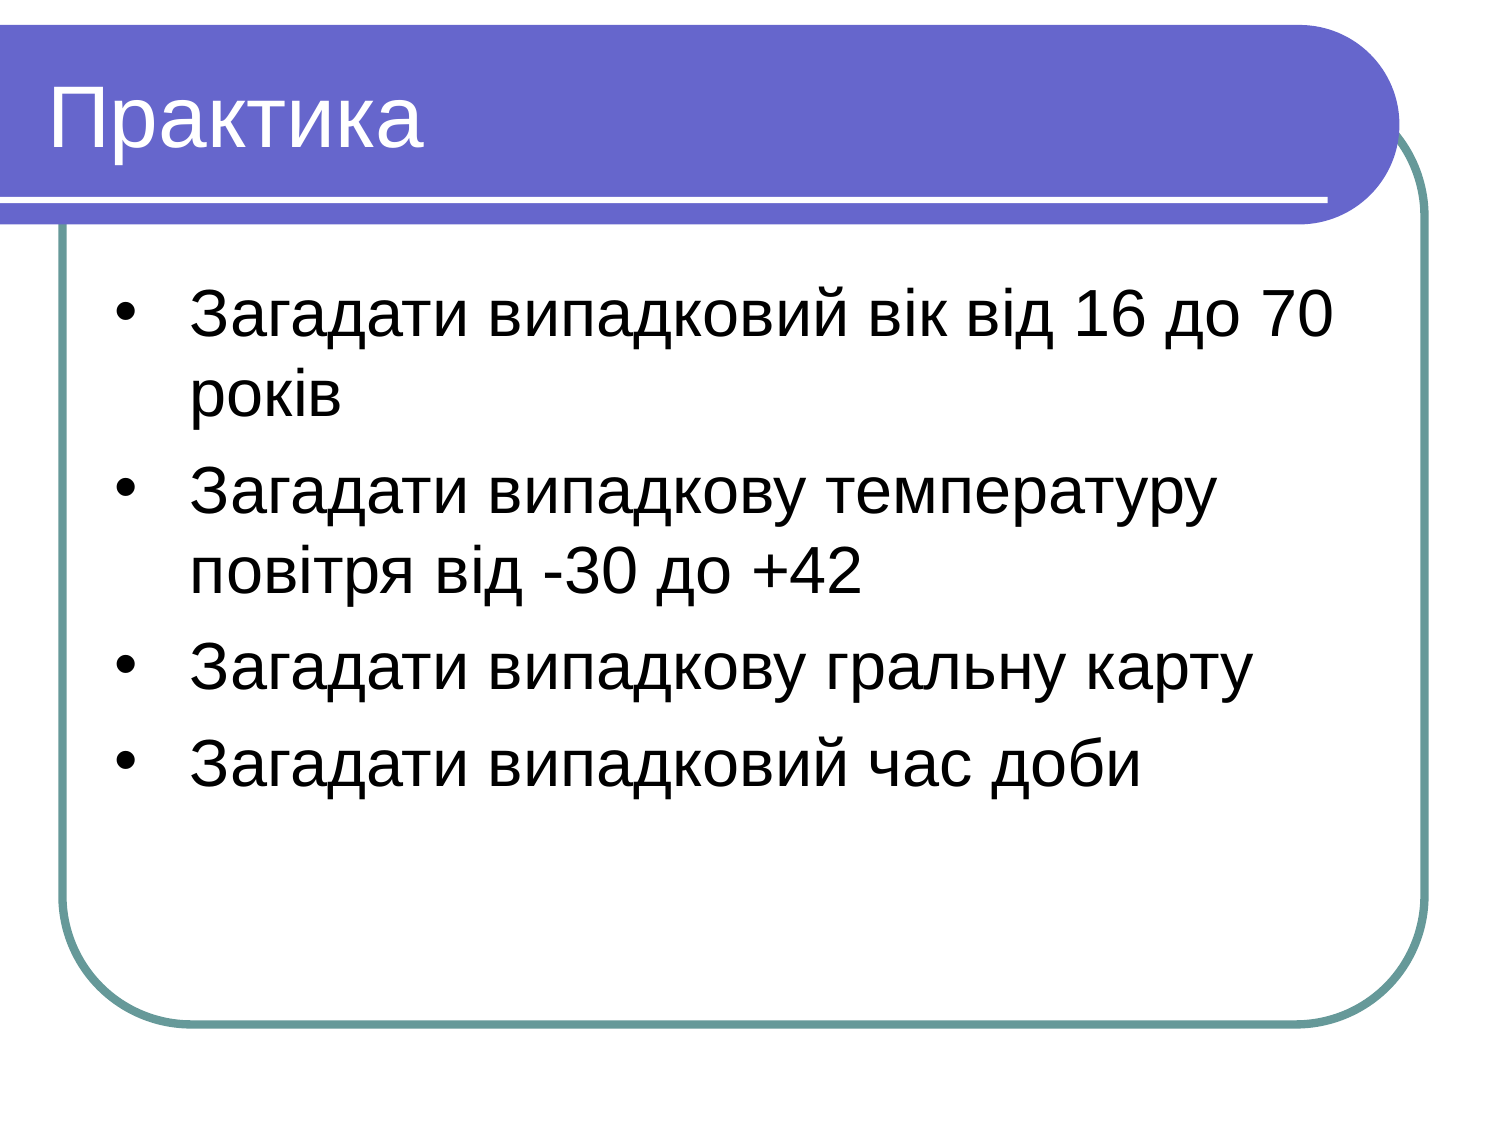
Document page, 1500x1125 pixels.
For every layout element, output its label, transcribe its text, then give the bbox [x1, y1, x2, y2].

title Практика [31, 37, 1347, 188]
list Загадати випадковий вік від 16 до 70 років Загадати випадкову температуру повітря від -30 до +42 Загадати випадкову гральну карту Загадати випадковий час доби [99, 262, 1400, 988]
